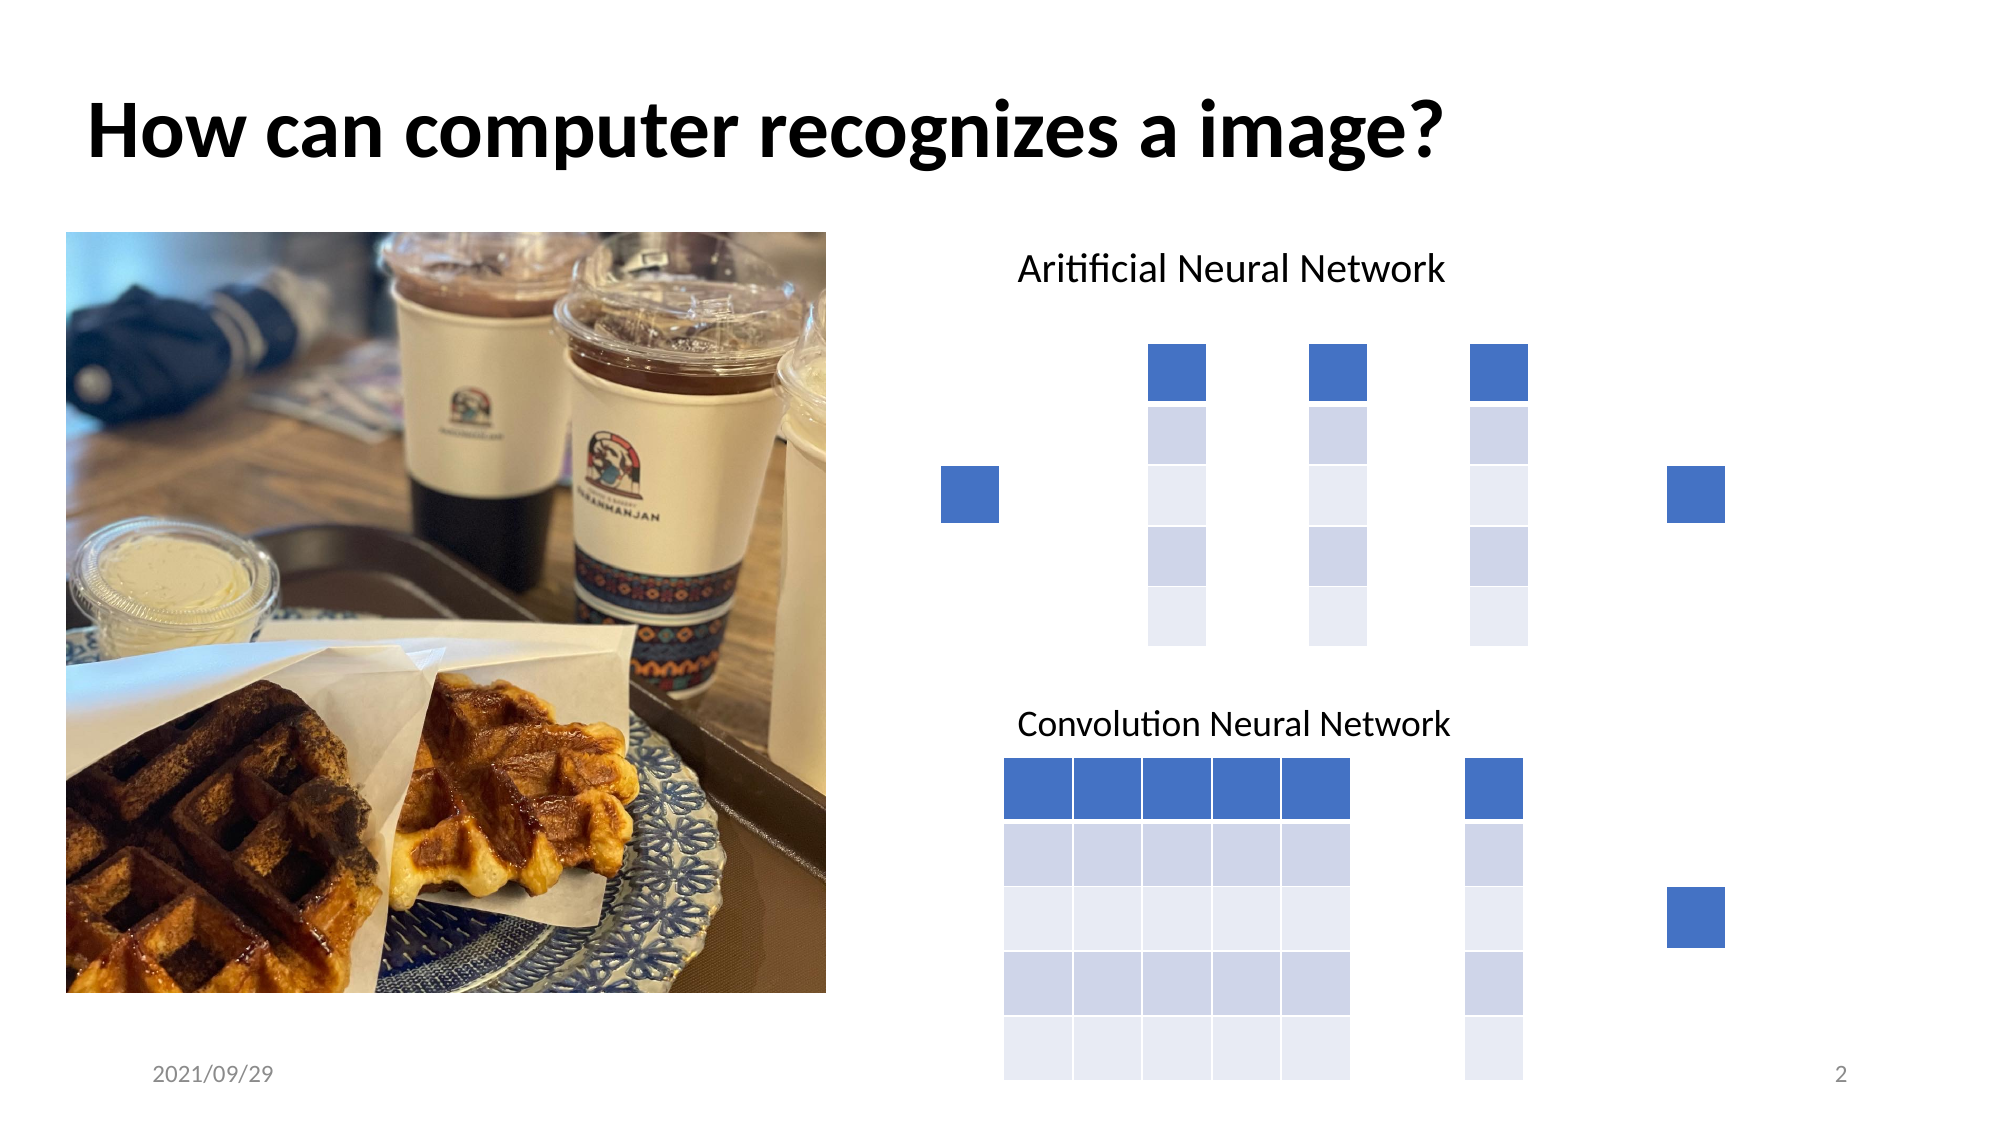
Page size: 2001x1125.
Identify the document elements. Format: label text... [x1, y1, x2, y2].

table_header [1465, 758, 1523, 819]
table_cell [1282, 824, 1350, 886]
table_cell [1309, 527, 1367, 586]
table_cell [1470, 407, 1528, 464]
table_cell [1282, 952, 1350, 1015]
text_box How can computer recognizes a image? [73, 66, 1463, 182]
table_header [1470, 344, 1528, 401]
picture [65, 232, 826, 993]
table_cell [1143, 824, 1211, 886]
table_cell [1309, 466, 1367, 525]
table_cell [1465, 824, 1523, 886]
table_cell [1465, 887, 1523, 950]
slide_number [137, 1042, 588, 1103]
table_cell [1004, 1017, 1072, 1080]
table_cell [1148, 527, 1206, 586]
table_header [1148, 344, 1206, 401]
table_cell [1148, 407, 1206, 464]
table_header [1309, 344, 1367, 401]
table_header [941, 466, 999, 523]
table_cell [1004, 887, 1072, 950]
table_cell [1213, 824, 1280, 886]
text_box Aritificial Neural Network [1002, 233, 1462, 298]
table_cell [1213, 1017, 1280, 1080]
table_cell [1465, 1017, 1523, 1080]
table_cell [1143, 887, 1211, 950]
table_cell [1074, 952, 1141, 1015]
table_cell [1004, 952, 1072, 1015]
table_cell [1074, 1017, 1141, 1080]
table_header [1213, 758, 1280, 819]
table_cell [1213, 887, 1280, 950]
table_cell [1004, 824, 1072, 886]
table_cell [1143, 1017, 1211, 1080]
table_header [1074, 758, 1141, 819]
table_cell [1074, 824, 1141, 886]
table_cell [1470, 466, 1528, 525]
table_cell [1470, 527, 1528, 586]
slide_number 1 [1412, 1042, 1863, 1103]
table_cell [1282, 887, 1350, 950]
table_header [1004, 758, 1072, 819]
table_cell [1465, 952, 1523, 1015]
table_cell [1213, 952, 1280, 1015]
table_cell [1470, 587, 1528, 646]
text_box Convolution Neural Network [1002, 691, 1467, 752]
table_header [1143, 758, 1211, 819]
table_cell [1148, 587, 1206, 646]
table_header [1667, 887, 1725, 948]
table_header [1667, 466, 1725, 523]
table_header [1282, 758, 1350, 819]
table_cell [1074, 887, 1141, 950]
table_cell [1282, 1017, 1350, 1080]
table_cell [1148, 466, 1206, 525]
table_cell [1309, 407, 1367, 464]
table_cell [1143, 952, 1211, 1015]
table_cell [1309, 587, 1367, 646]
